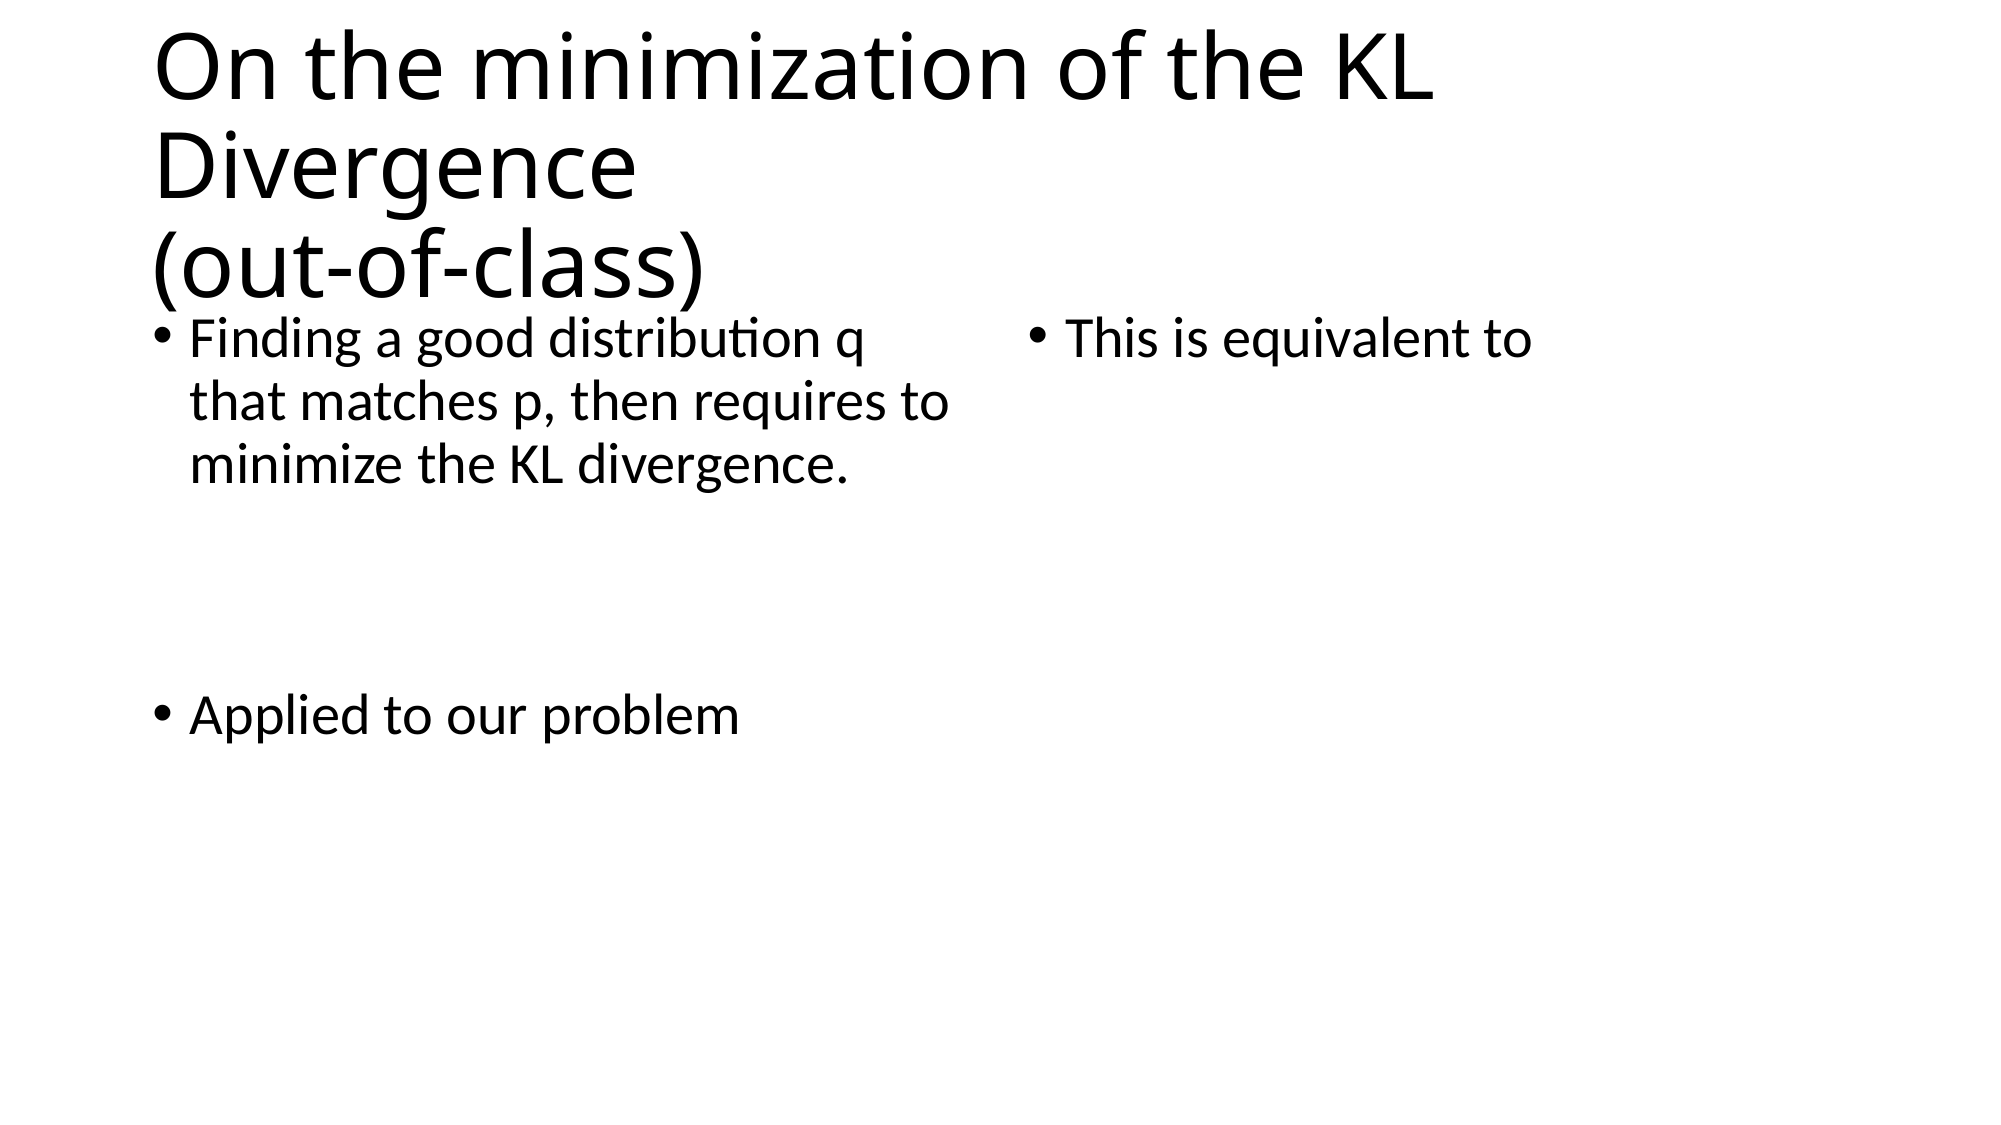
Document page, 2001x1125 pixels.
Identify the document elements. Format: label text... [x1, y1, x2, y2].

title On the minimization of the KL Divergence (out-of-class) [137, 59, 1863, 278]
